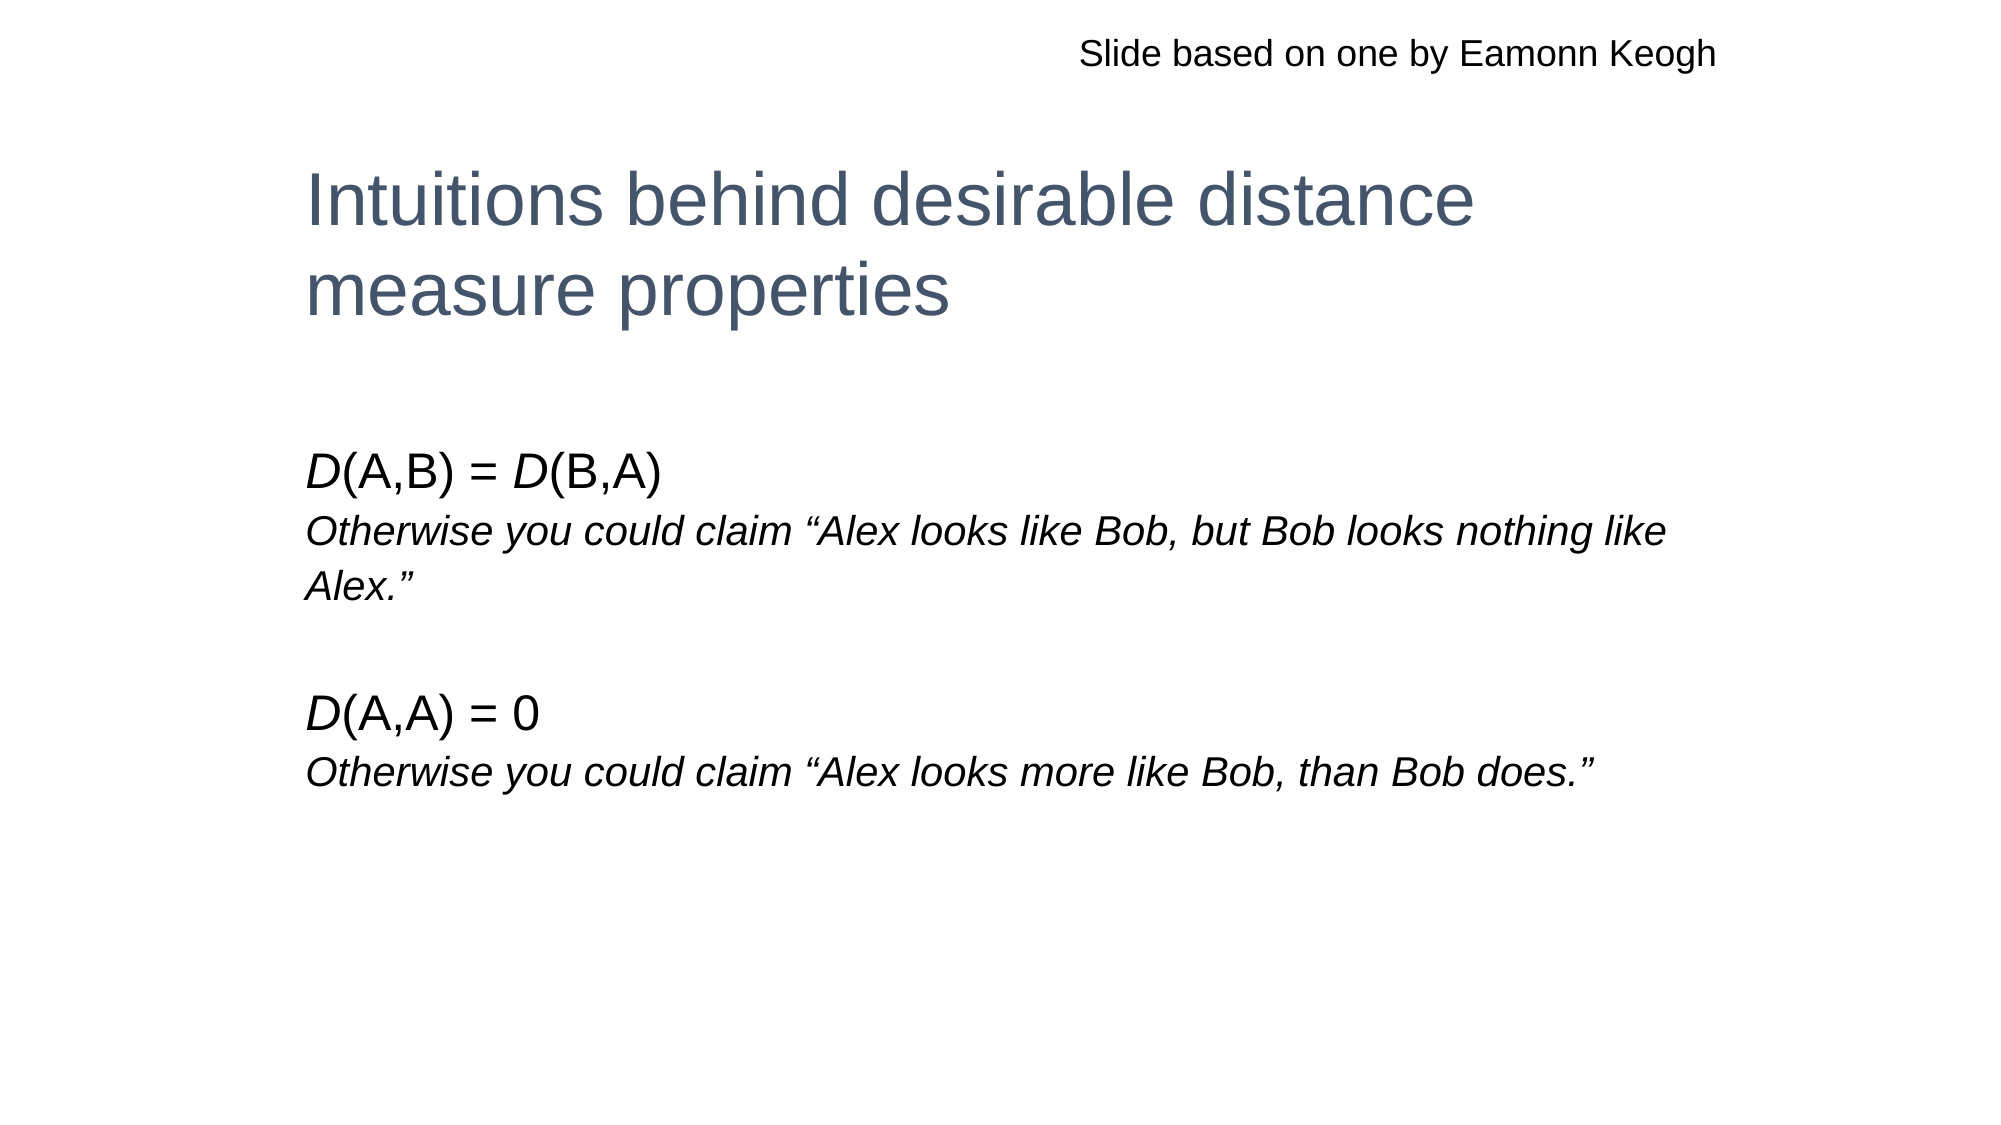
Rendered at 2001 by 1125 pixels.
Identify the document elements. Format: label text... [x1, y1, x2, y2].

text_box Intuitions behind desirable distance measure properties [290, 201, 1638, 280]
text_box Slide based on one by Eamonn Keogh [1063, 21, 1732, 82]
text_box D(A,B) = D(B,A) Otherwise you could claim “Alex looks like Bob, but Bob looks nothing like Alex.” D(A,A) = 0 Otherwise you could claim “Alex looks more like Bob, than Bob does.” [290, 425, 1747, 869]
